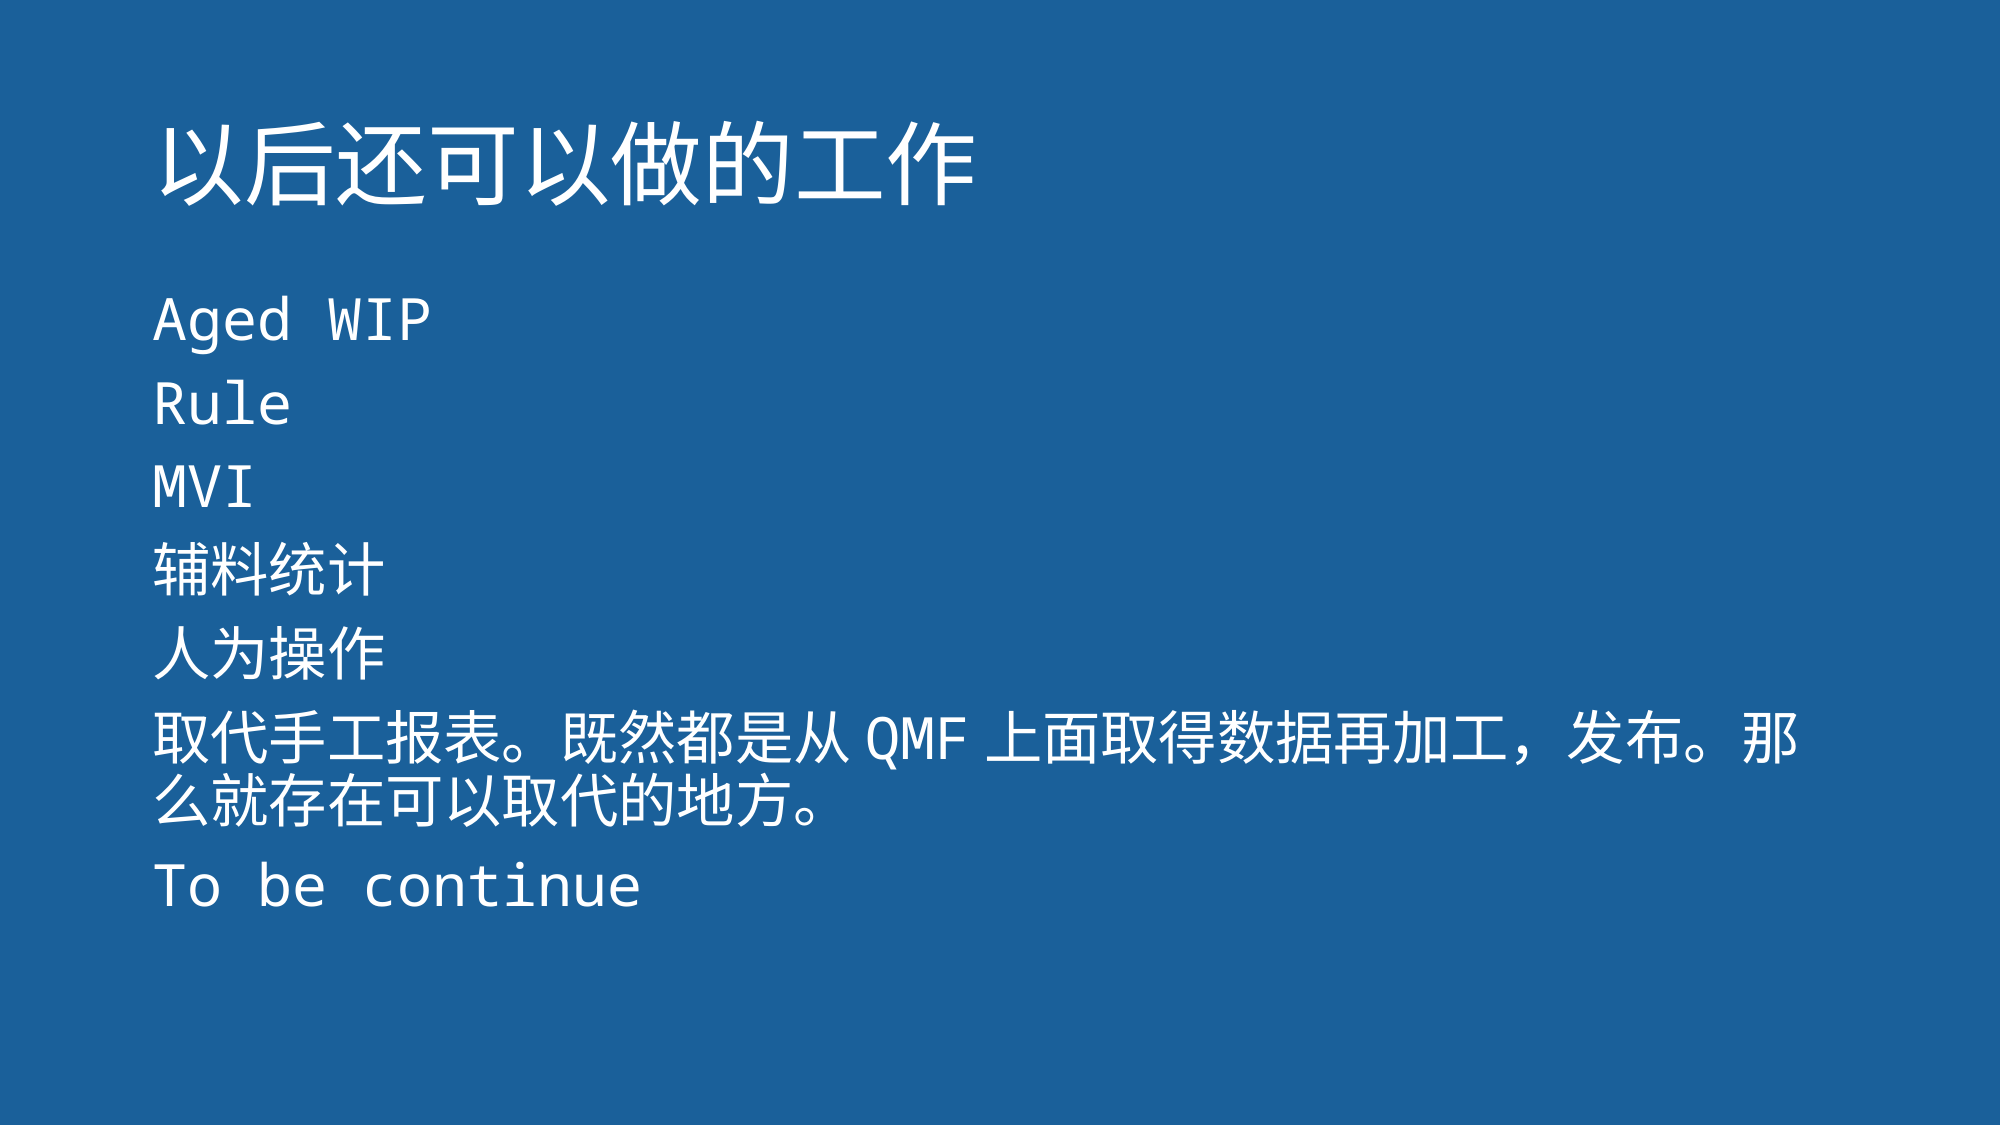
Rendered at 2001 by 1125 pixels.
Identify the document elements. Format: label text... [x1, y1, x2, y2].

title 以后还可以做的工作 [137, 59, 1863, 278]
list Aged WIP Rule MVI 辅料统计 人为操作 取代手工报表。既然都是从QMF上面取得数据再加工，发布。那么就存在可以取代的地方。 To be continue [137, 282, 1863, 997]
